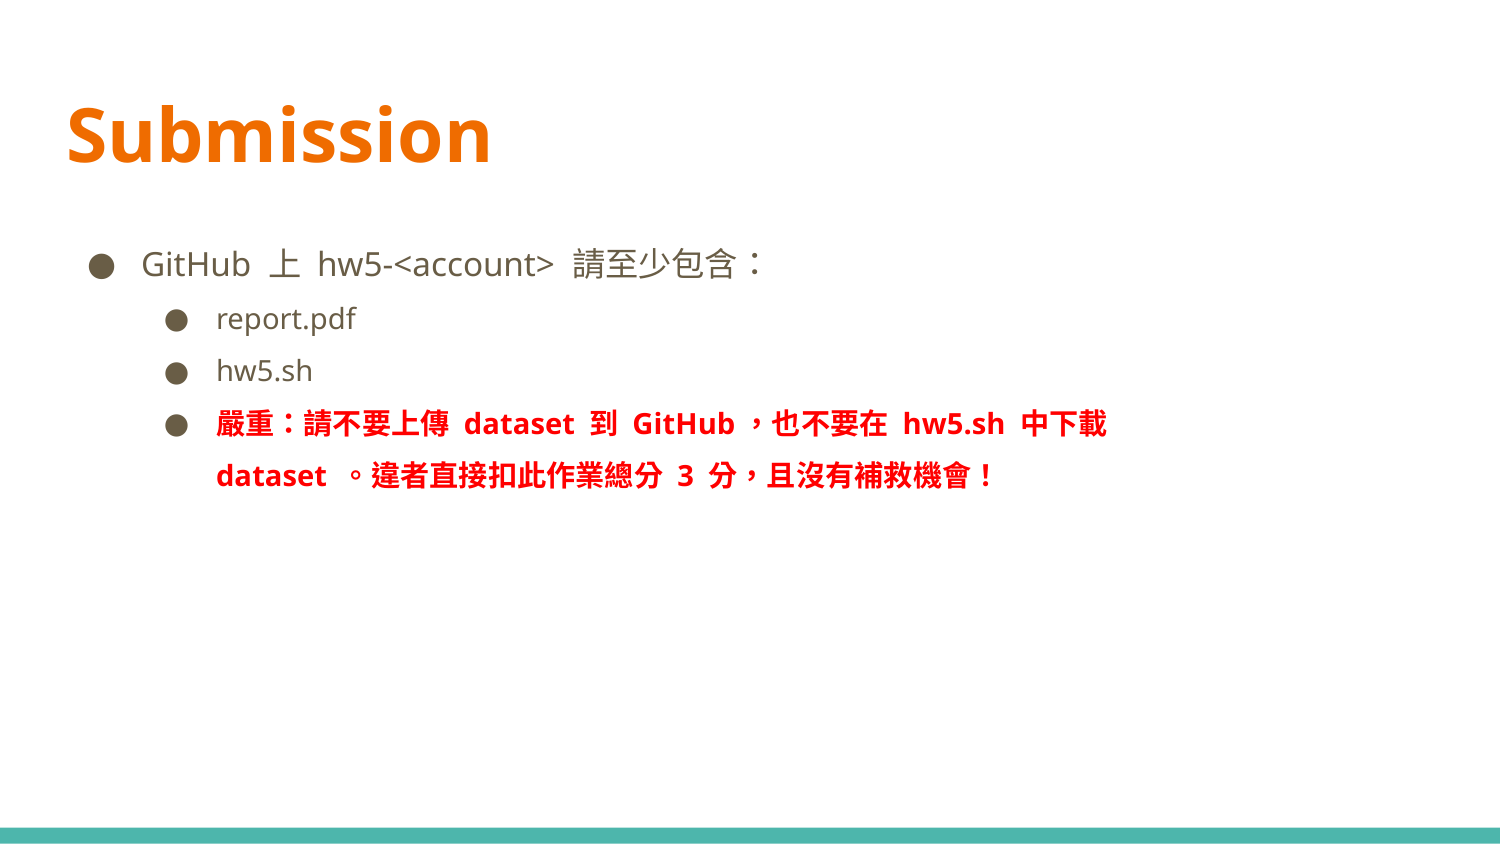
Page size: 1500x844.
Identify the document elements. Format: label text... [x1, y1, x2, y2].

title Submission [51, 72, 1449, 189]
list GitHub 上 hw5-<account> 請至少包含： report.pdf hw5.sh 嚴重：請不要上傳 dataset 到 GitHub，也不要在 hw5.sh 中下載 dataset 。違者直接扣此作業總分 3 分，且沒有補救機會！ [51, 207, 1238, 499]
